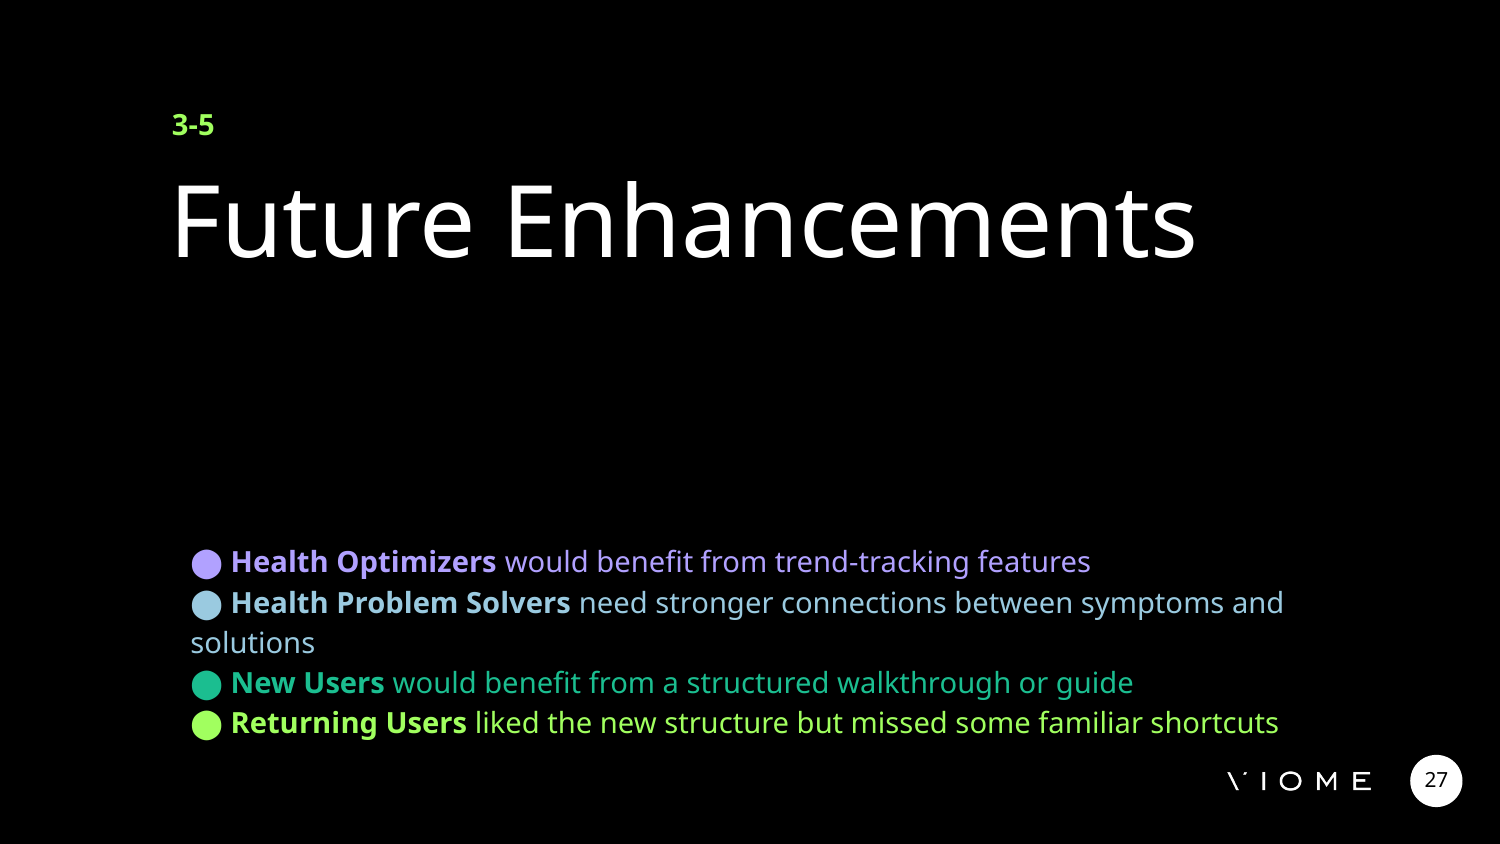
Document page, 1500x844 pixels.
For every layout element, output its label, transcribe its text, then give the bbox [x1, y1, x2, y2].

text_box ⬤ Health Optimizers would benefit from trend-tracking features ⬤ Health Problem Solvers need stronger connections between symptoms and solutions ⬤ New Users would benefit from a structured walkthrough or guide ⬤ Returning Users liked the new structure but missed some familiar shortcuts [175, 523, 1429, 781]
title 3-5 [156, 91, 741, 156]
title Future Enhancements [154, 142, 1326, 473]
picture [1209, 753, 1389, 809]
slide_number ‹#› [1393, 748, 1482, 814]
